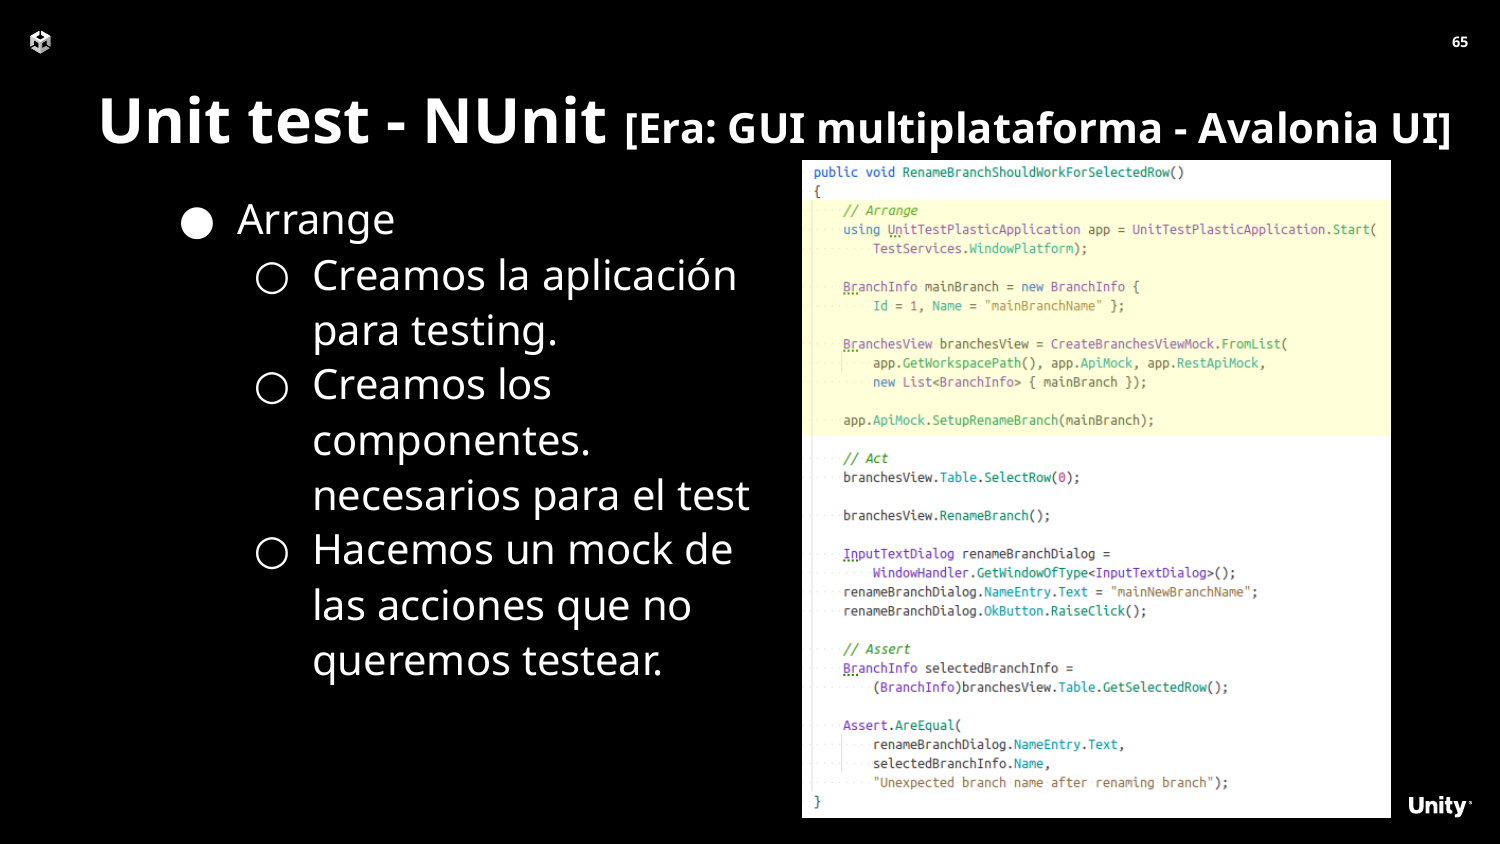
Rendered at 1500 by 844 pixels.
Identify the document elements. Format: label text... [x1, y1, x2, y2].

title Unit test - NUnit [Era: GUI multiplataforma - Avalonia UI] [97, 89, 1485, 175]
text_box Arrange Creamos la aplicación para testing. Creamos los componentes. necesarios para el test Hacemos un mock de las acciones que no queremos testear. [147, 180, 795, 797]
slide_number ‹#› [1391, 31, 1469, 55]
picture [802, 159, 1392, 818]
